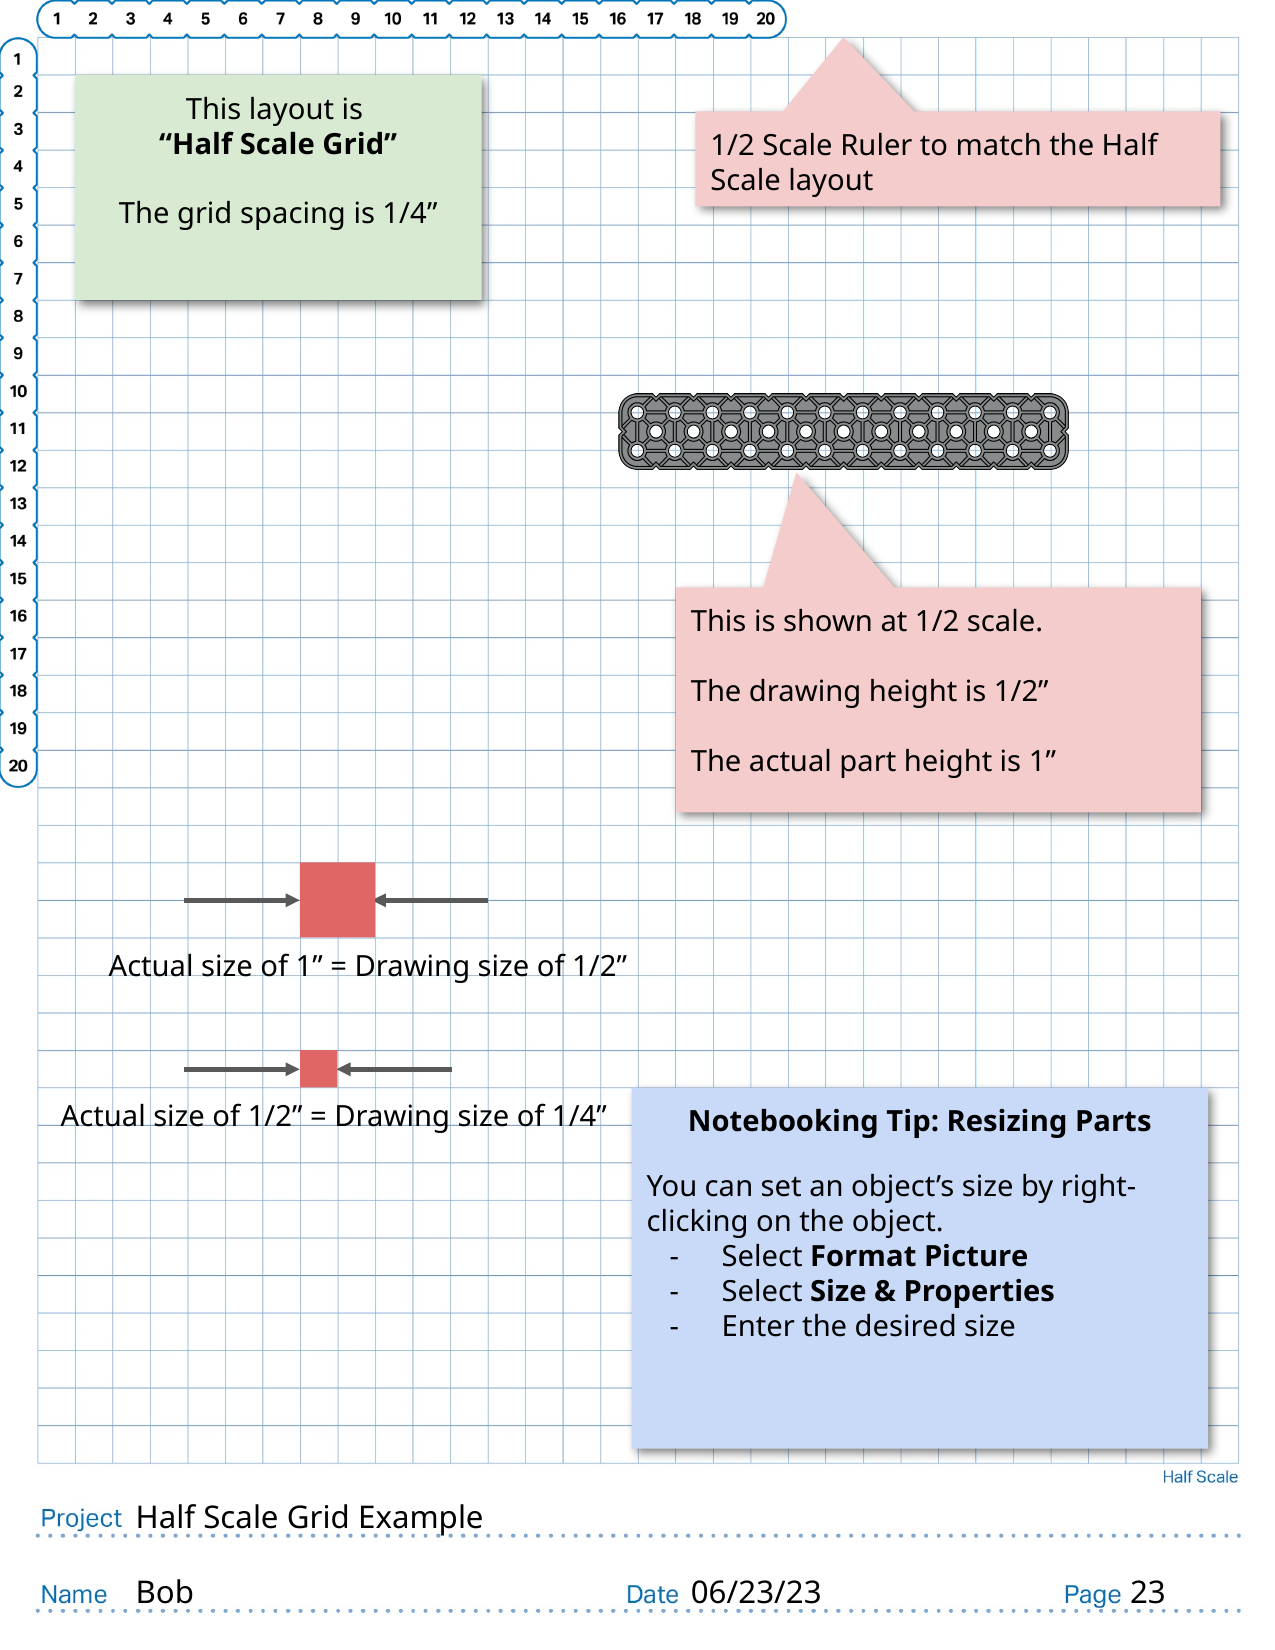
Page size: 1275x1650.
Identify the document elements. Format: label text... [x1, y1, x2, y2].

subtitle Bob [135, 1571, 662, 1608]
text_box Actual size of 1/2” = Drawing size of 1/4” [45, 1081, 641, 1147]
text_box [299, 862, 375, 938]
text_box Actual size of 1” = Drawing size of 1/2” [93, 931, 689, 997]
text_box Notebooking Tip: Resizing Parts You can set an object’s size by right-clicking on the object. Select Format Picture Select Size & Properties Enter the desired size [631, 1087, 1209, 1449]
title Half Scale Grid Example [135, 1496, 1236, 1532]
subtitle 06/23/23 [690, 1571, 1052, 1608]
text_box This layout is “Half Scale Grid” The grid spacing is 1/4” [75, 74, 482, 300]
text_box [300, 1050, 338, 1088]
text_box 1/2 Scale Ruler to match the Half Scale layout [695, 37, 1221, 207]
text_box This is shown at 1/2 scale. The drawing height is 1/2” The actual part height is 1” [675, 479, 1201, 813]
subtitle 23 [1130, 1571, 1242, 1608]
picture [0, 0, 1275, 1650]
